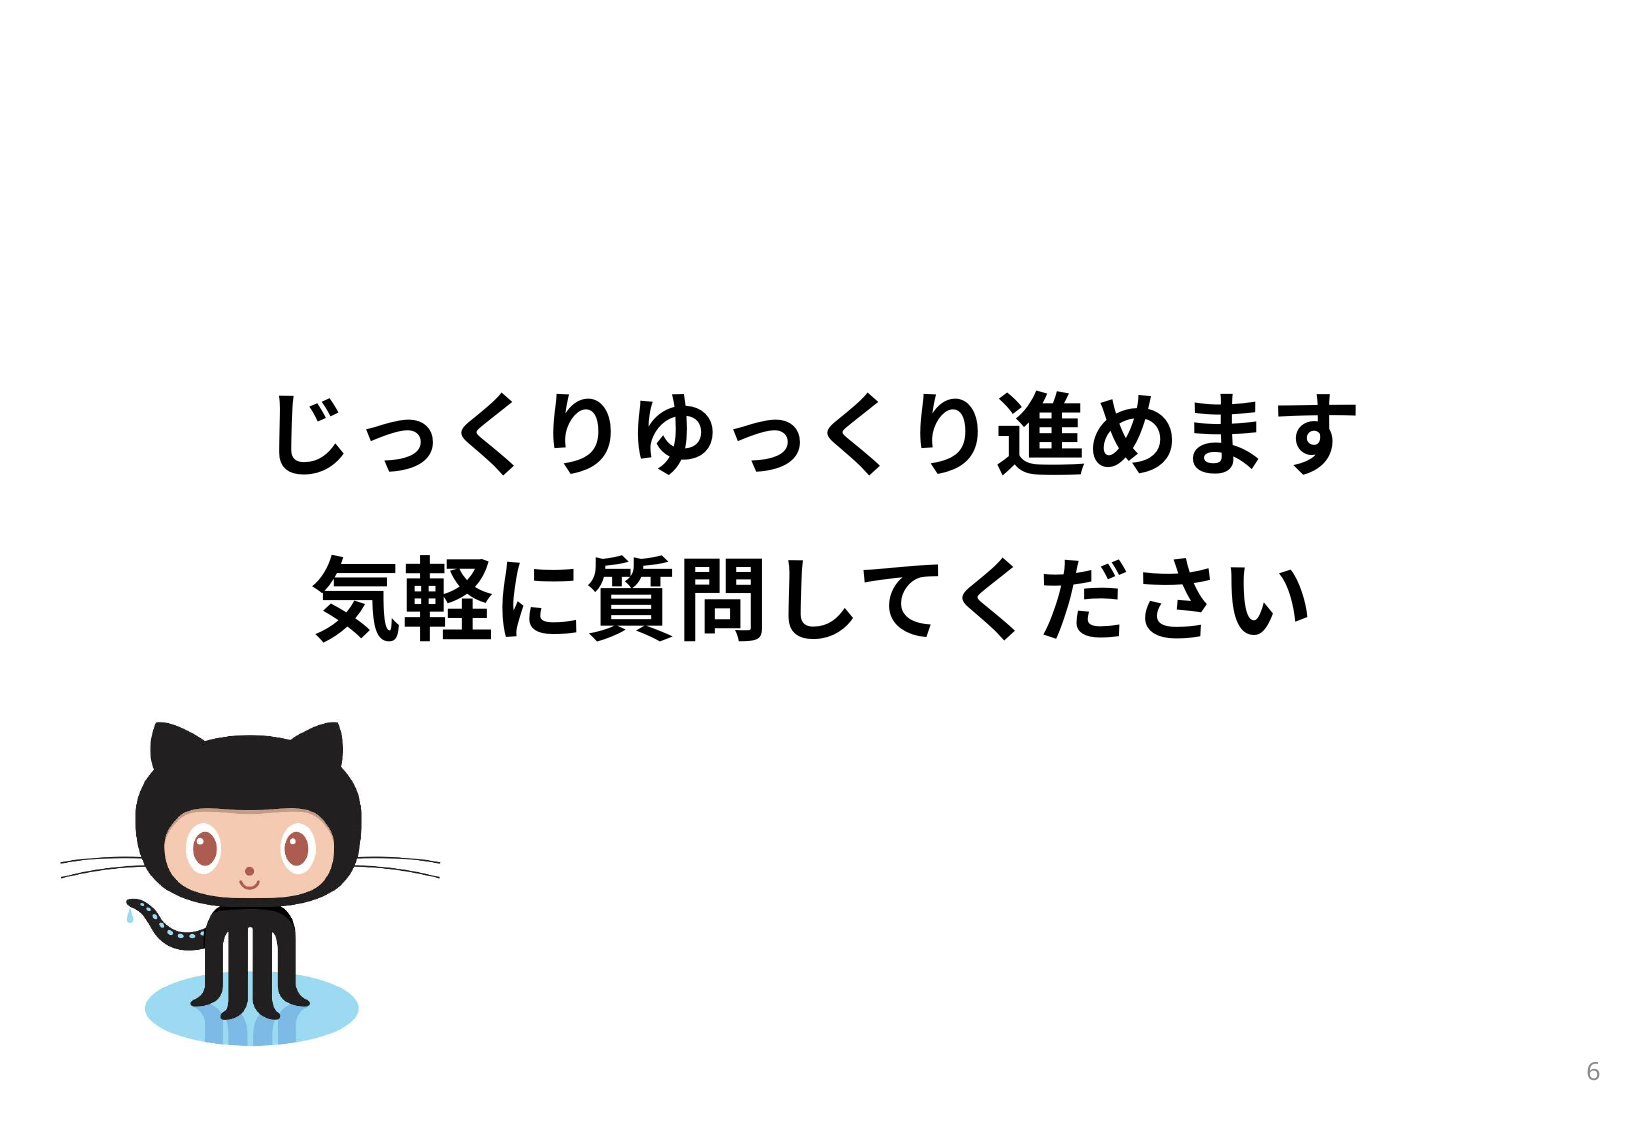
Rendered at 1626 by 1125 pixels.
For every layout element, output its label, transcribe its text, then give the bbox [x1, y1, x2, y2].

title じっくりゆっくり進めます 気軽に質問してください [0, 314, 1625, 776]
picture [32, 680, 478, 1074]
slide_number 6 [1236, 1042, 1616, 1103]
